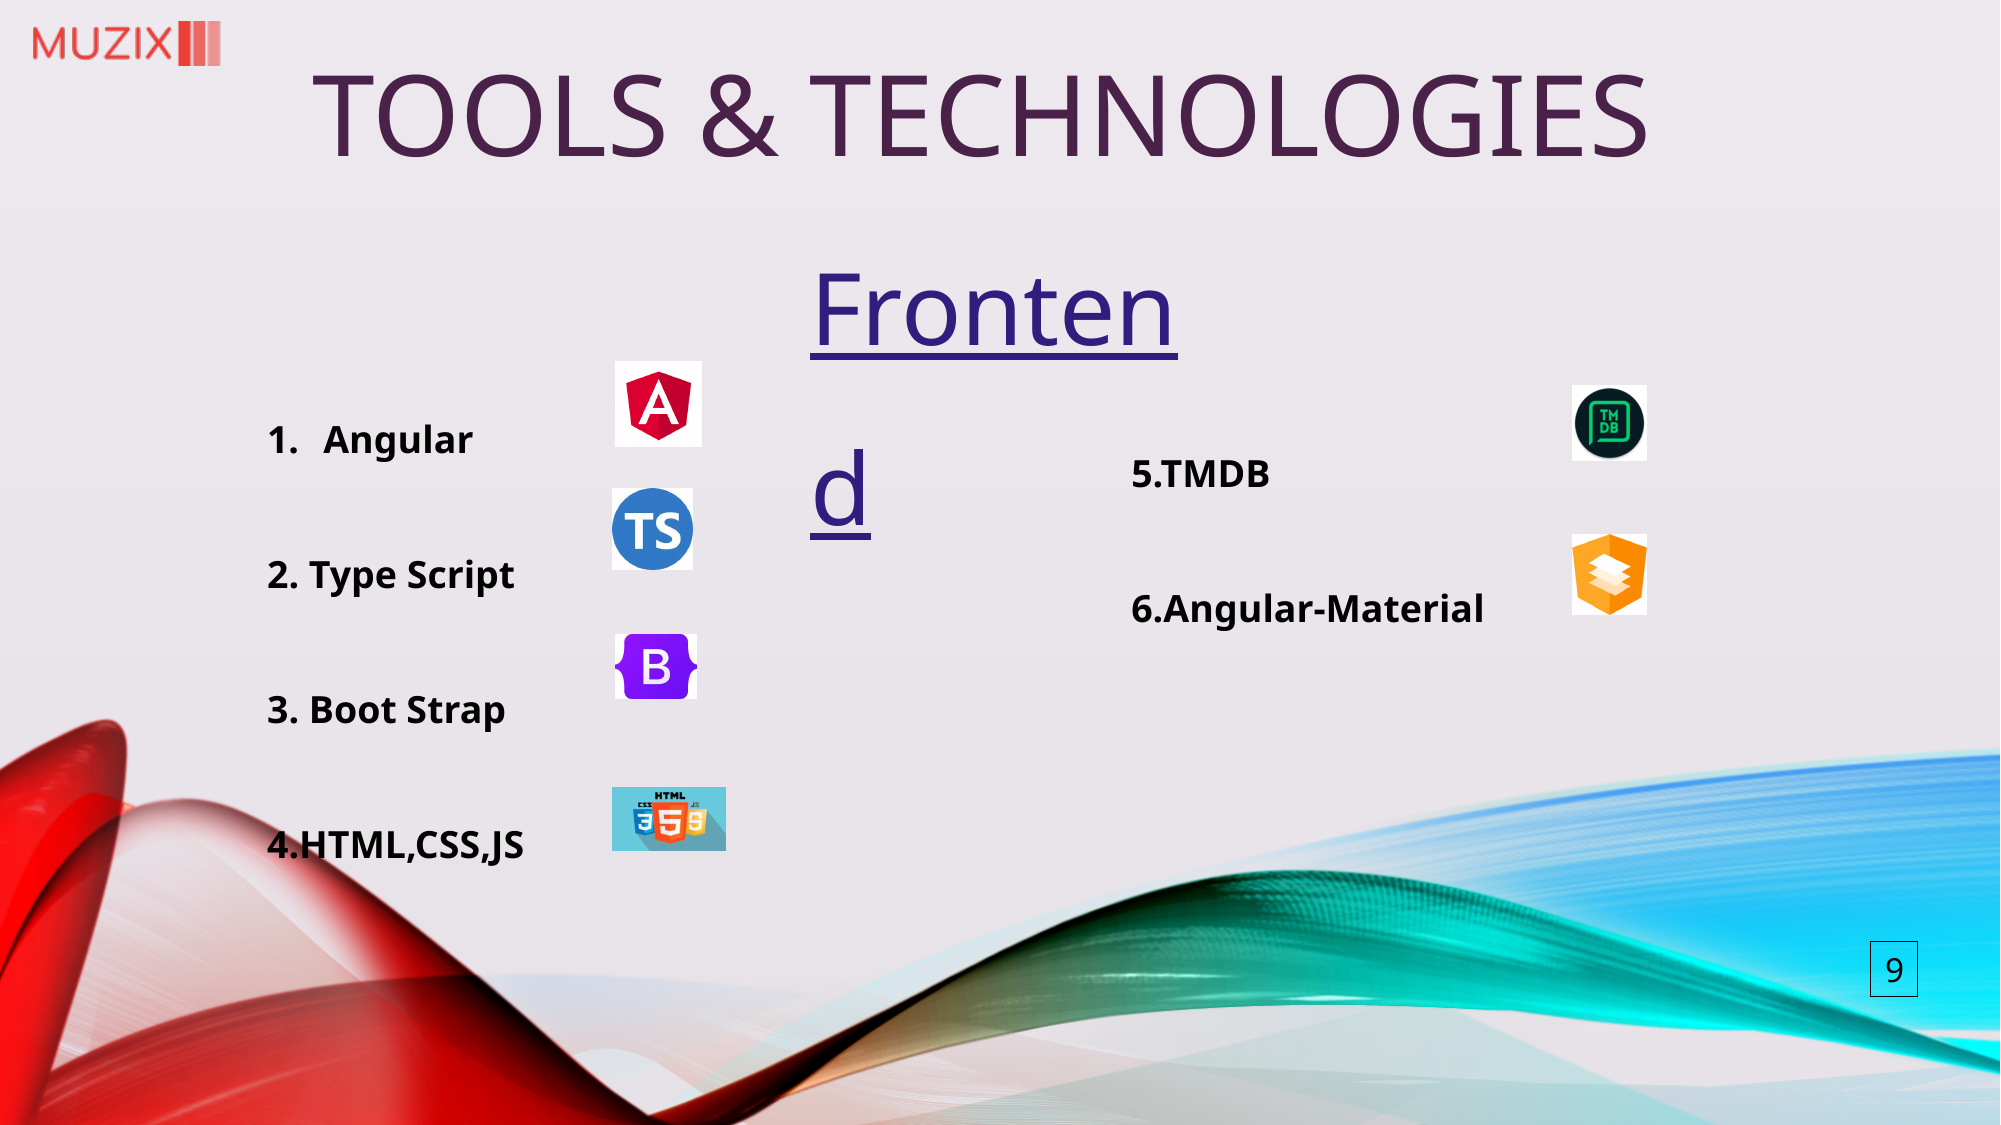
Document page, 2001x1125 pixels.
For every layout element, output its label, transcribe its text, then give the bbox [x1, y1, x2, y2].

picture [615, 360, 702, 448]
text_box 5.TMDB 6.Angular-Material [1116, 352, 1549, 638]
picture [615, 633, 697, 699]
picture [33, 20, 223, 66]
picture [1571, 385, 1647, 461]
text_box TOOLS & TECHNOLOGIES [247, 36, 1717, 187]
text_box Frontend [795, 178, 1239, 755]
picture [0, 717, 2000, 1125]
text_box Angular 2. Type Script 3. Boot Strap 4.HTML,CSS,JS [252, 318, 684, 873]
picture [1571, 534, 1647, 615]
picture [611, 488, 694, 570]
text_box 9 [1870, 941, 1918, 997]
